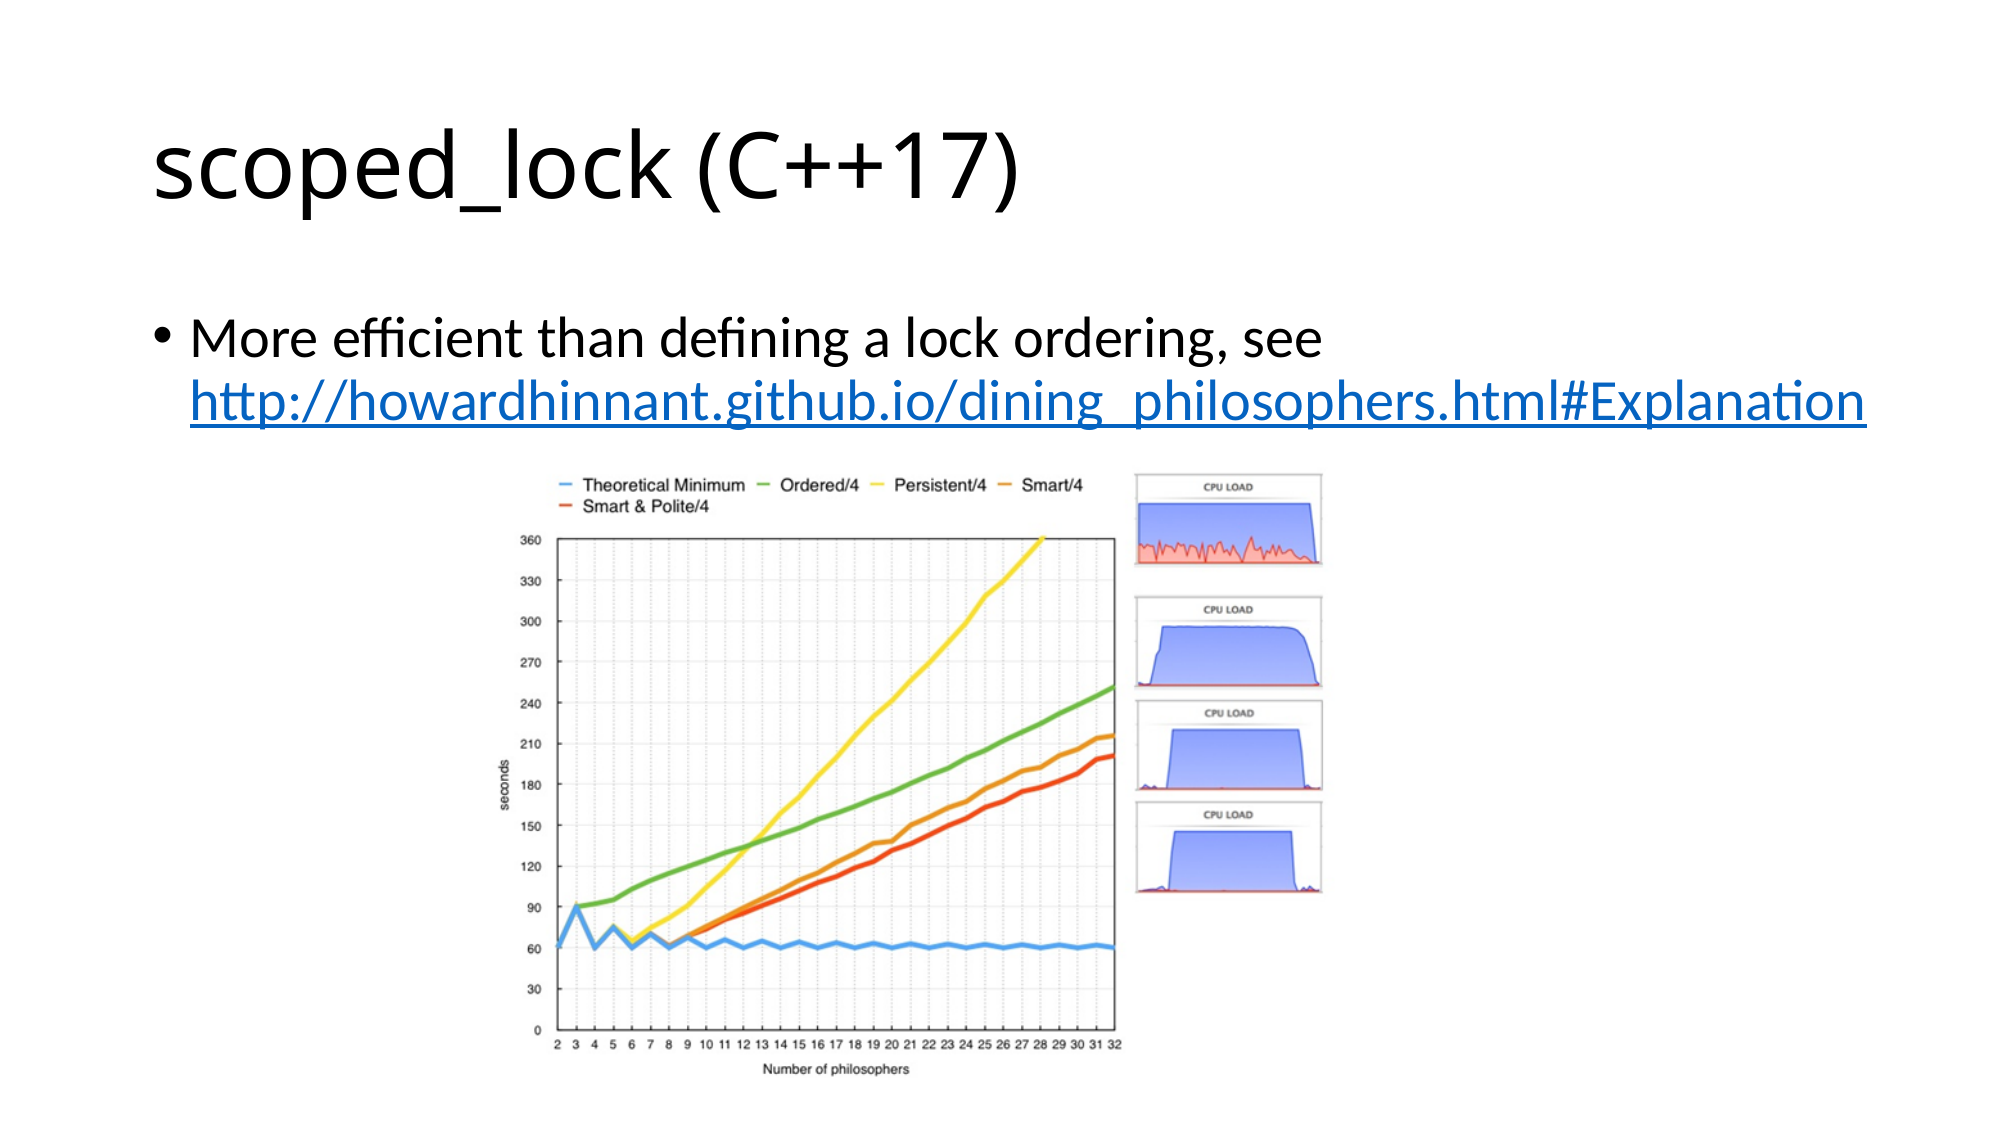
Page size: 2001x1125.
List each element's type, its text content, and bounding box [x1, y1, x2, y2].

title scoped_lock (C++17) [137, 59, 1863, 278]
list More efficient than defining a lock ordering, see http://howardhinnant.github.io/dining_philosophers.html#Explanation [137, 299, 1926, 1014]
picture [483, 443, 1336, 1093]
